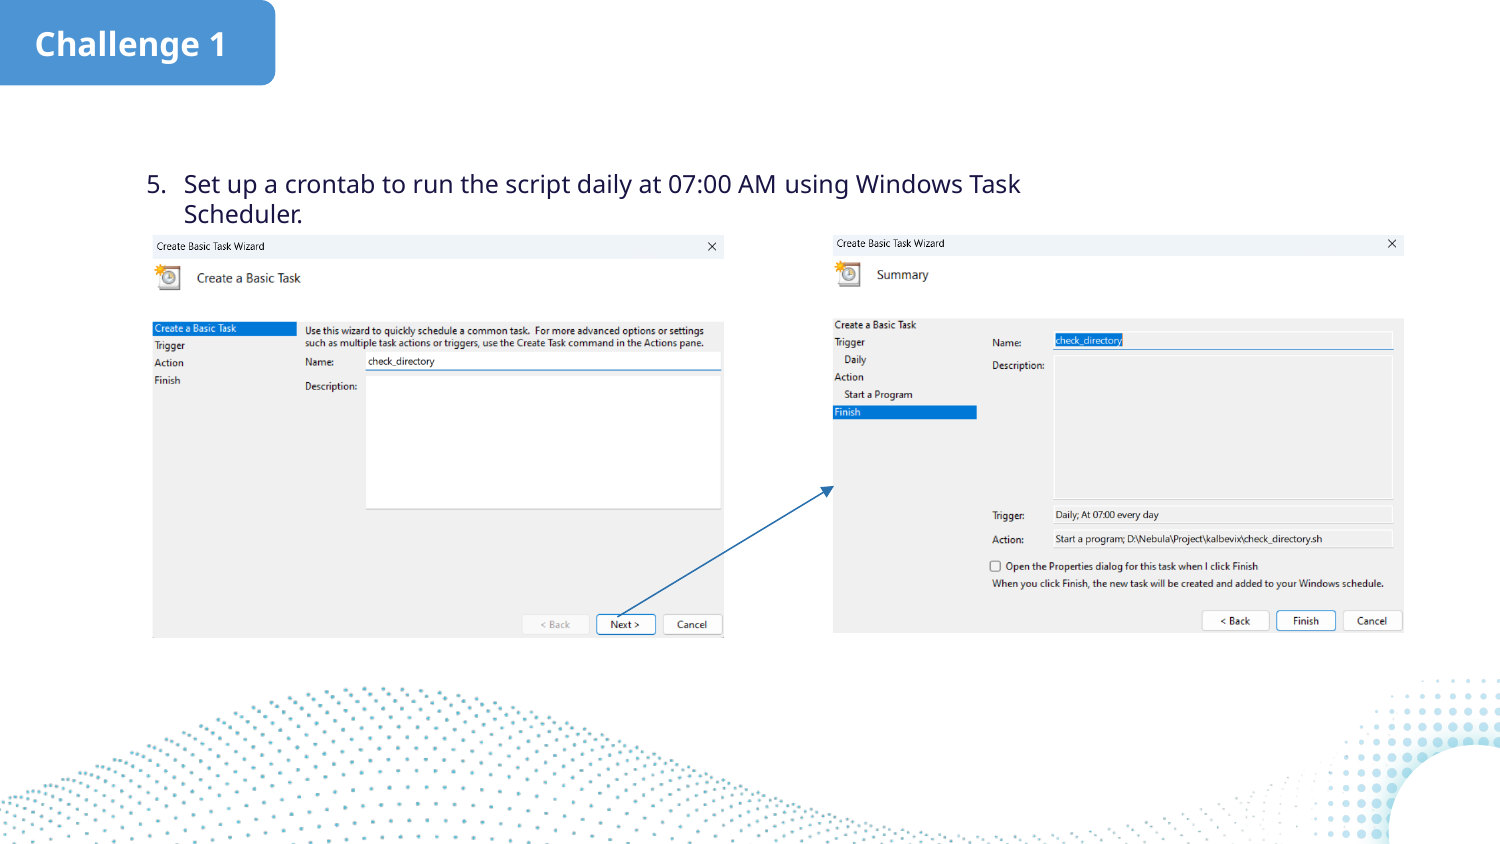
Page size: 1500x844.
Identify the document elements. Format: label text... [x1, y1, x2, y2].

text_box Set up a crontab to run the script daily at 07:00 AM using Windows Task Scheduler. [131, 153, 1137, 267]
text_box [617, 485, 835, 618]
picture [0, 235, 1421, 844]
picture [832, 235, 1405, 633]
text_box Challenge 1 [0, 0, 278, 88]
